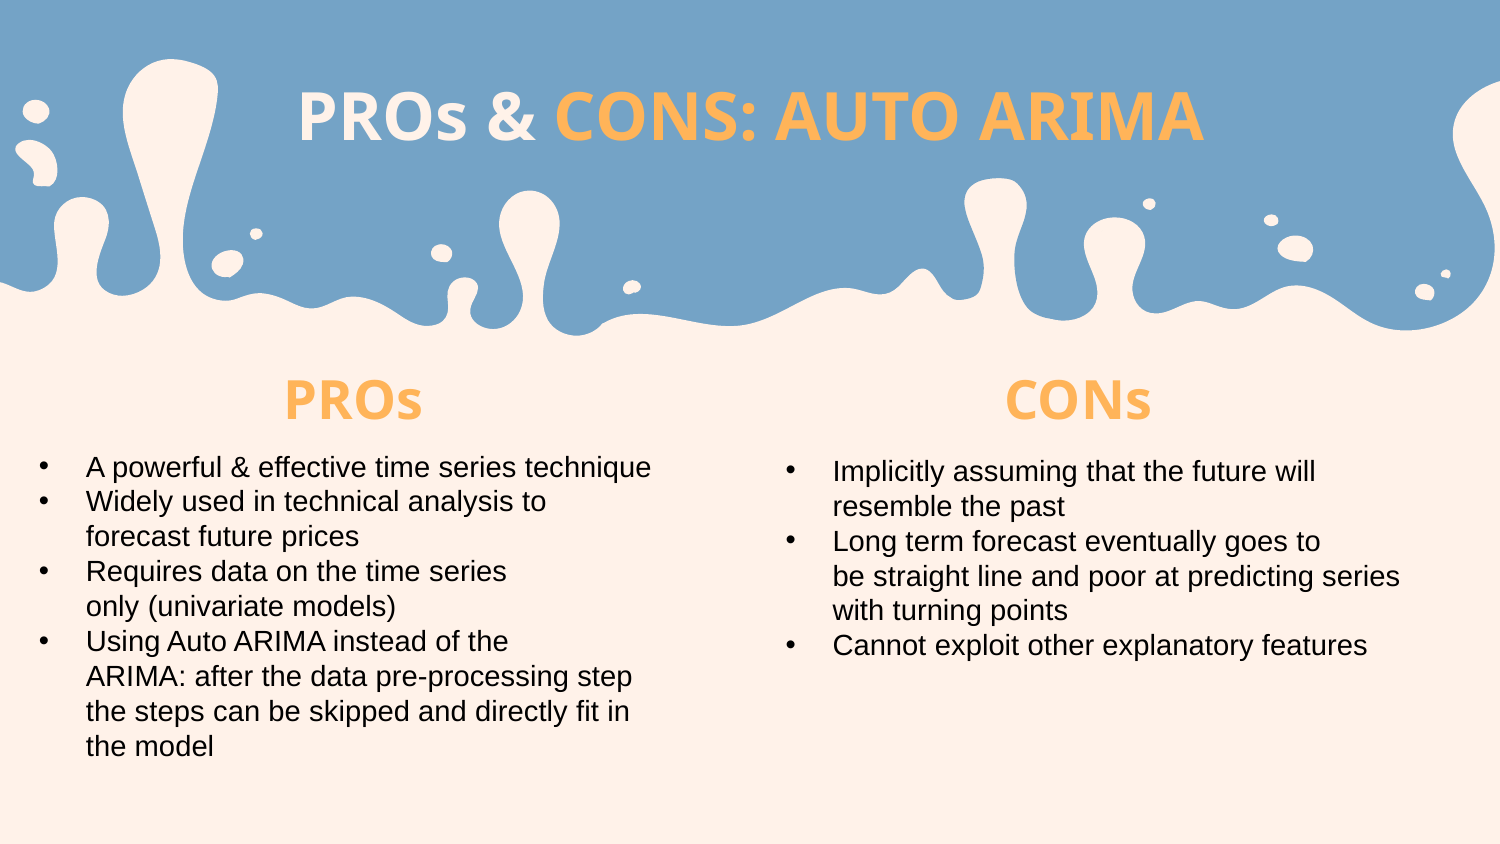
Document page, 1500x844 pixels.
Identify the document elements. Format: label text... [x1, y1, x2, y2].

title PROs & CONS: AUTO ARIMA [116, 58, 1385, 153]
text_box CONs [956, 350, 1201, 445]
text_box PROs [231, 350, 476, 445]
text_box Implicitly assuming that the future will resemble the past Long term forecast eventually goes to be straight line and poor at predicting series with turning points​ Cannot exploit other explanatory features [770, 444, 1439, 704]
text_box A powerful & effective time series technique​ Widely used in technical analysis to forecast future prices​ Requires data on the time series only (univariate models) Using Auto ARIMA instead of the ARIMA: after the data pre-processing step the steps can be skipped and directly fit in the model [24, 440, 693, 770]
